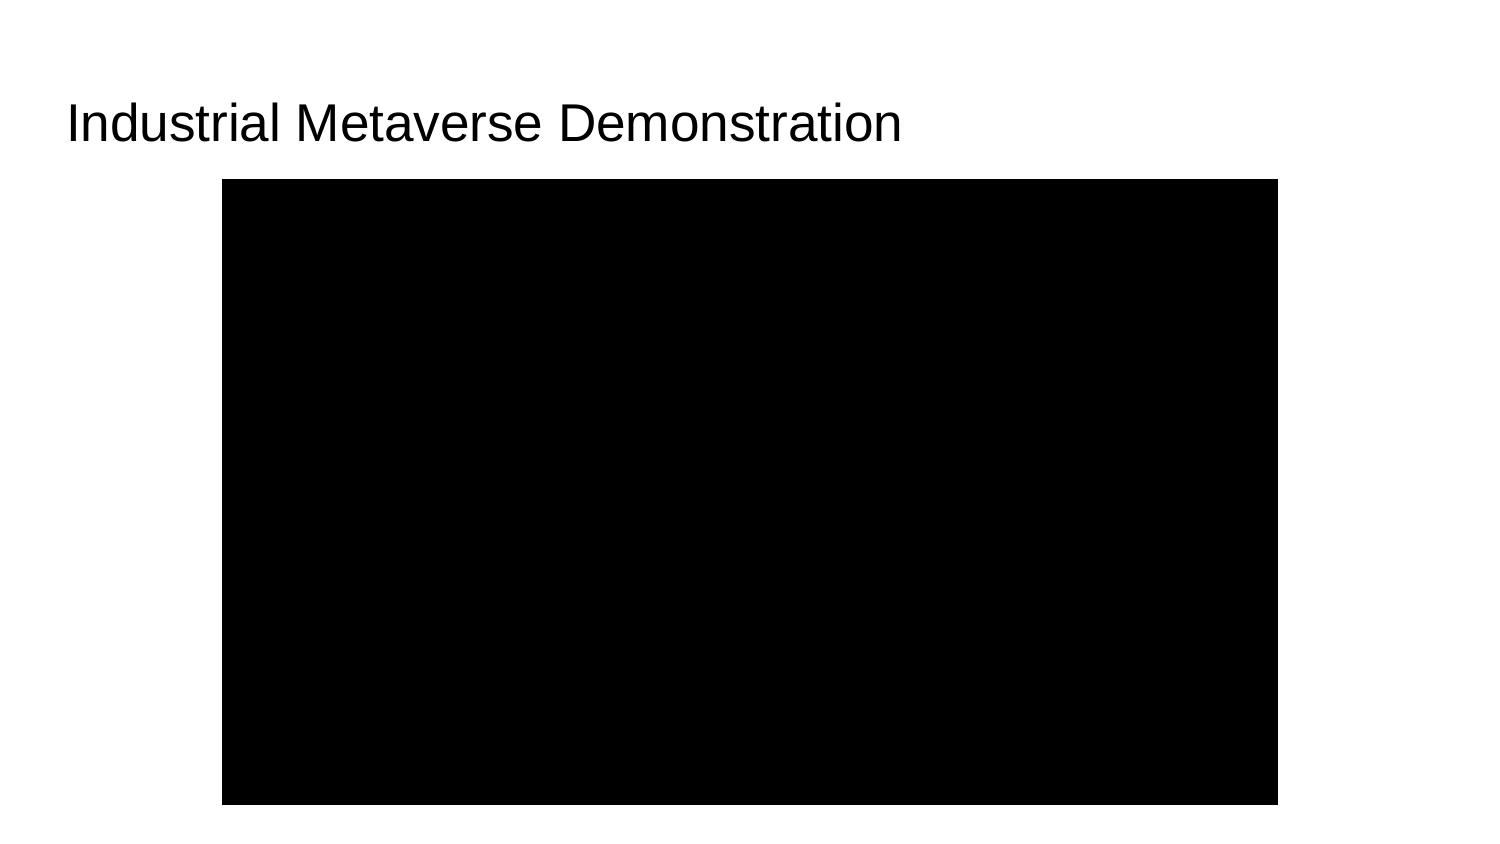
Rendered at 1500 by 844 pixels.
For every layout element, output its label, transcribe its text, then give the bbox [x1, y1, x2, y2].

title Industrial Metaverse Demonstration [51, 72, 1449, 167]
picture [222, 179, 1278, 805]
